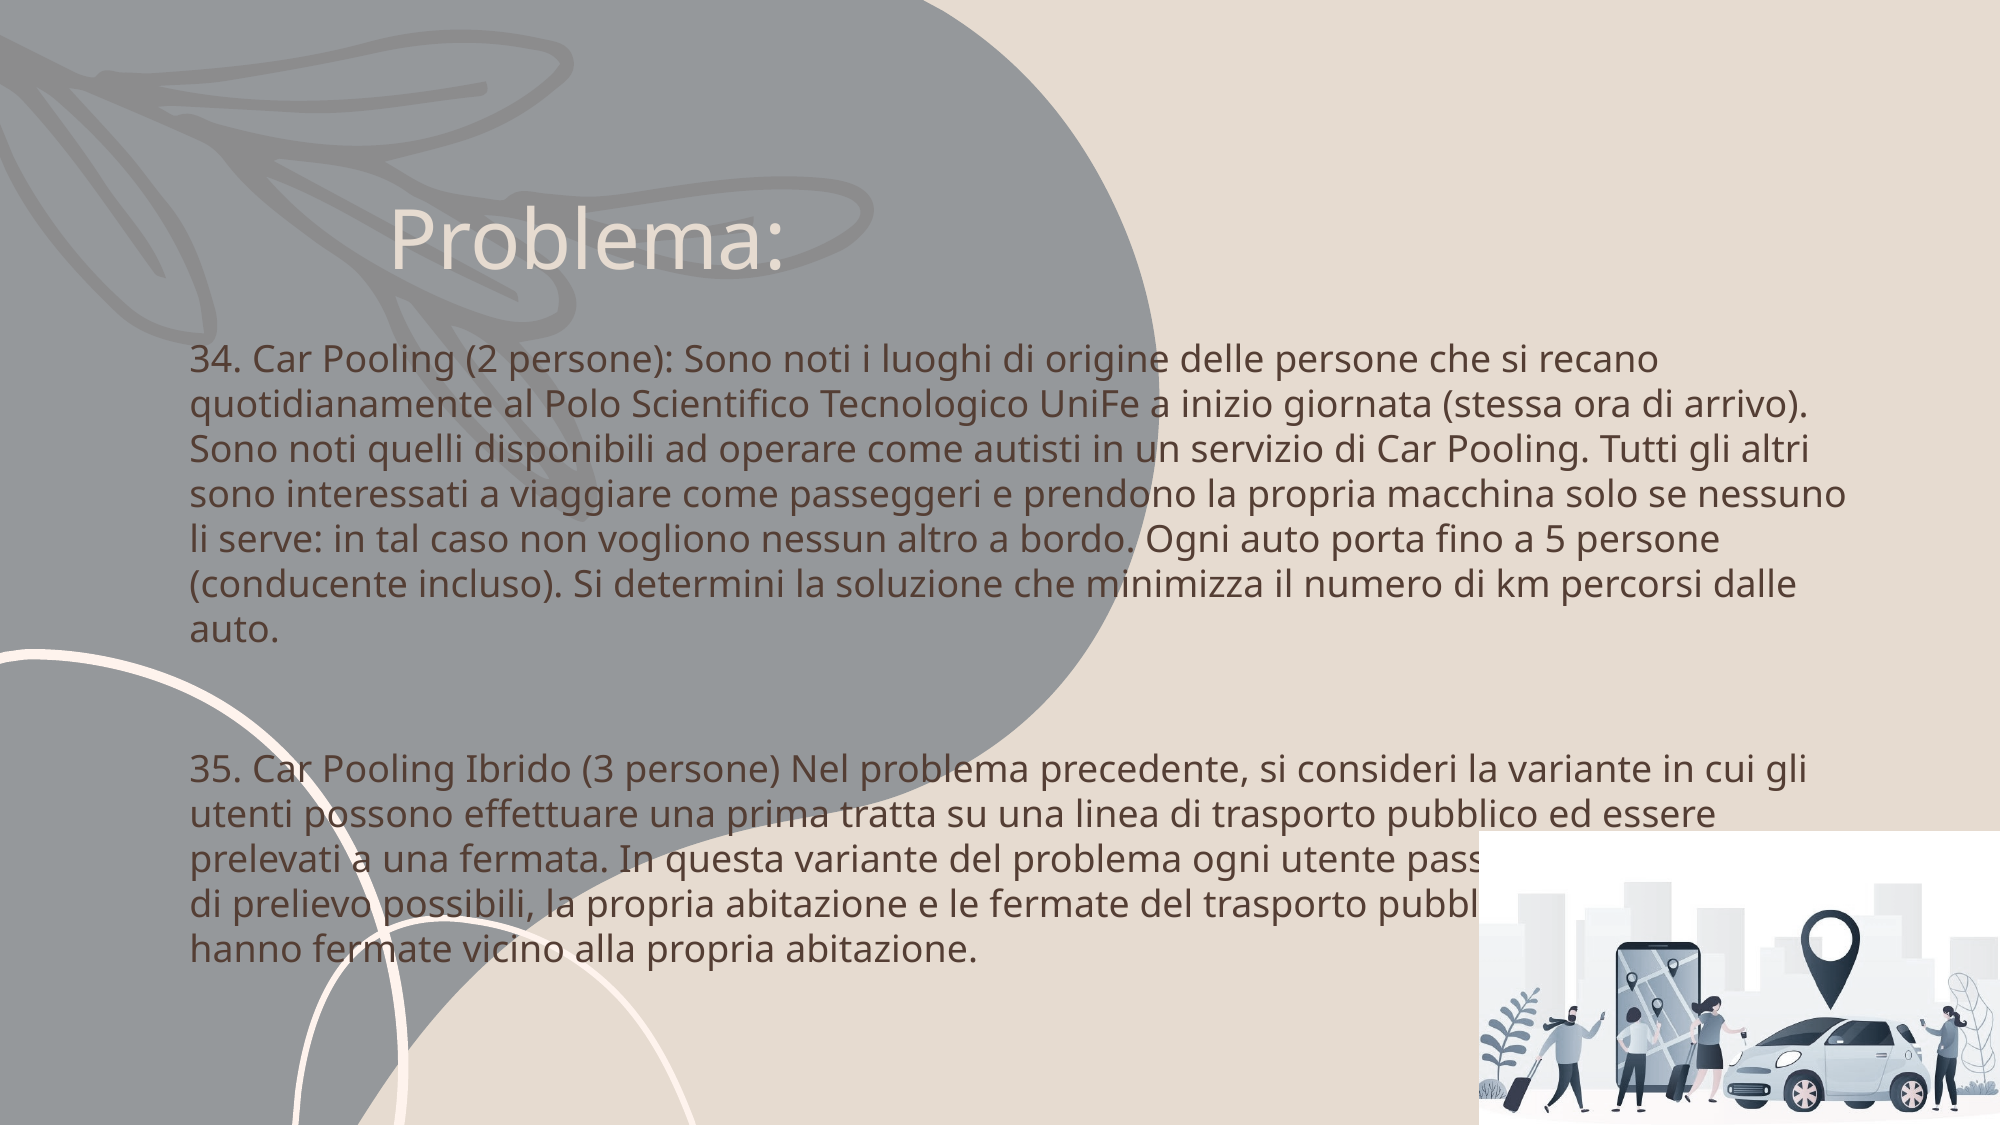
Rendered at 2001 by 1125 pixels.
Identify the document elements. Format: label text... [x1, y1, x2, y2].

title Problema: [174, 138, 1000, 327]
picture [1479, 831, 2000, 1125]
text_box 34. Car Pooling (2 persone): Sono noti i luoghi di origine delle persone che si recano quotidianamente al Polo Scientifico Tecnologico UniFe a inizio giornata (stessa ora di arrivo). Sono noti quelli disponibili ad operare come autisti in un servizio di Car Pooling. Tutti gli altri sono interessati a viaggiare come passeggeri e prendono la propria macchina solo se nessuno li serve: in tal caso non vogliono nessun altro a bordo. Ogni auto porta fino a 5 persone (conducente incluso). Si determini la soluzione che minimizza il numero di km percorsi dalle auto. 35. Car Pooling Ibrido (3 persone) Nel problema precedente, si consideri la variante in cui gli utenti possono effettuare una prima tratta su una linea di trasporto pubblico ed essere prelevati a una fermata. In questa variante del problema ogni utente passeggero ha più punti di prelievo possibili, la propria abitazione e le fermate del trasporto pubblico delle linee che hanno fermate vicino alla propria abitazione. [174, 327, 1889, 1092]
